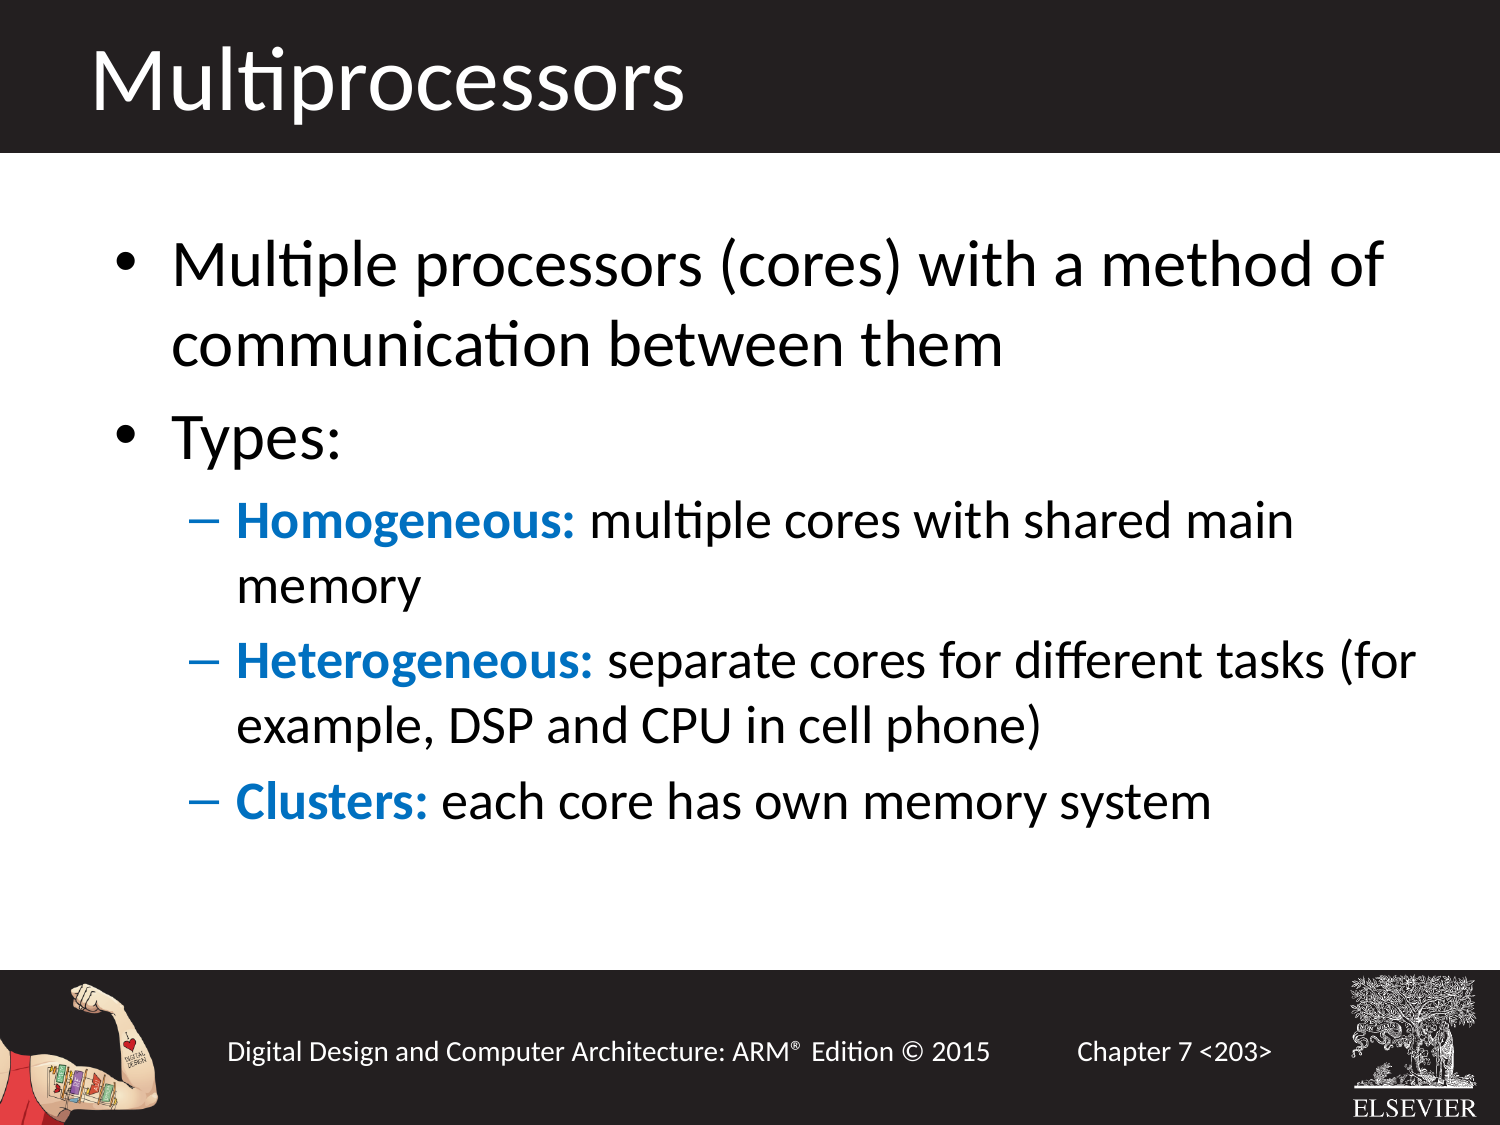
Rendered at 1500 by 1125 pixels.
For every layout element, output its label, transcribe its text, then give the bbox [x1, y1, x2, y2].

picture [1350, 974, 1477, 1117]
list Multiple processors (cores) with a method of communication between them Types: Homogeneous: multiple cores with shared main memory Heterogeneous: separate cores for different tasks (for example, DSP and CPU in cell phone) Clusters: each core has own memory system [99, 212, 1450, 955]
text_box Multiprocessors [75, 11, 1375, 136]
picture [0, 979, 163, 1125]
